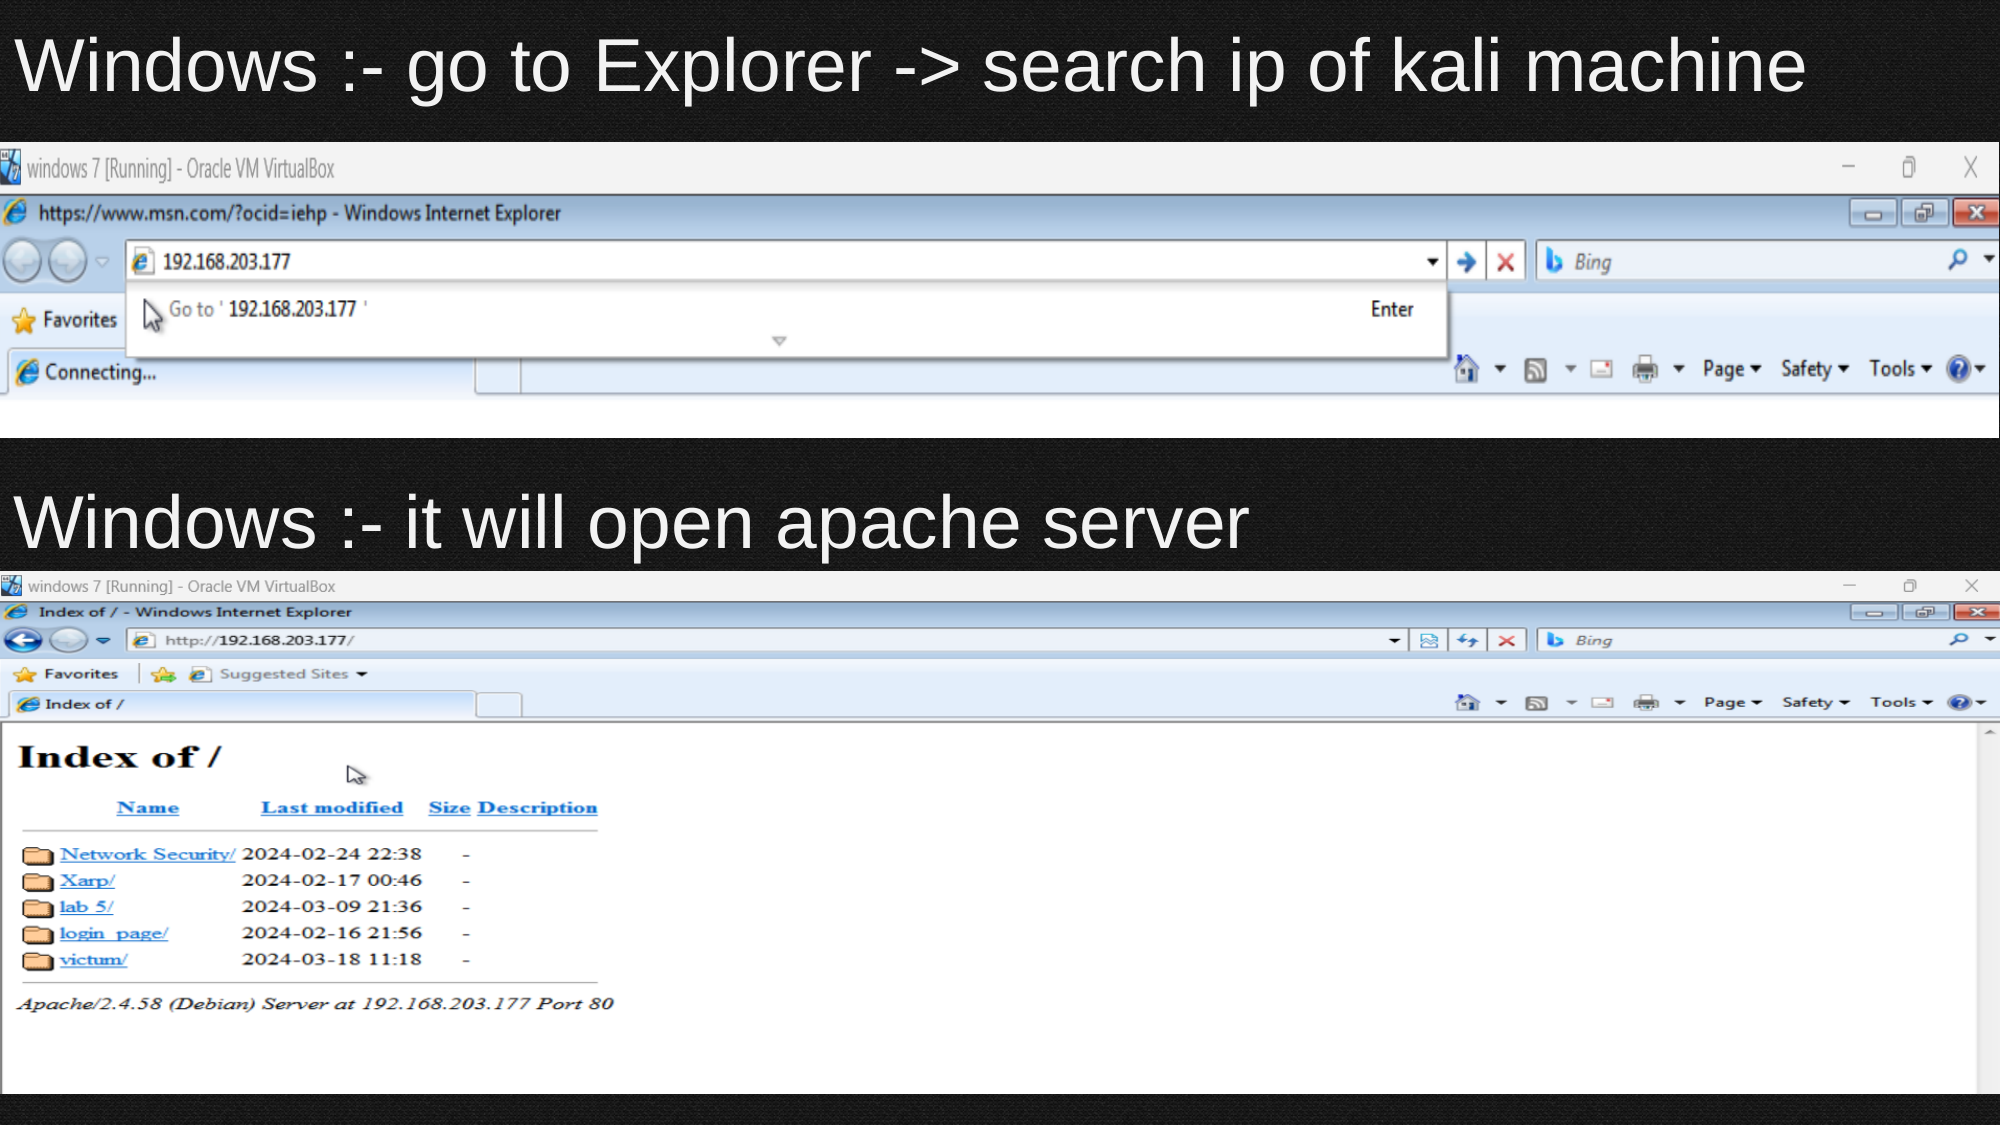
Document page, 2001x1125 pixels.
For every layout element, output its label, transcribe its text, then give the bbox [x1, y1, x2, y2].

text_box Windows :- it will open apache server [0, 465, 1998, 571]
picture [0, 0, 2000, 1125]
text_box Windows :- go to Explorer -> search ip of kali machine [0, 8, 1999, 114]
